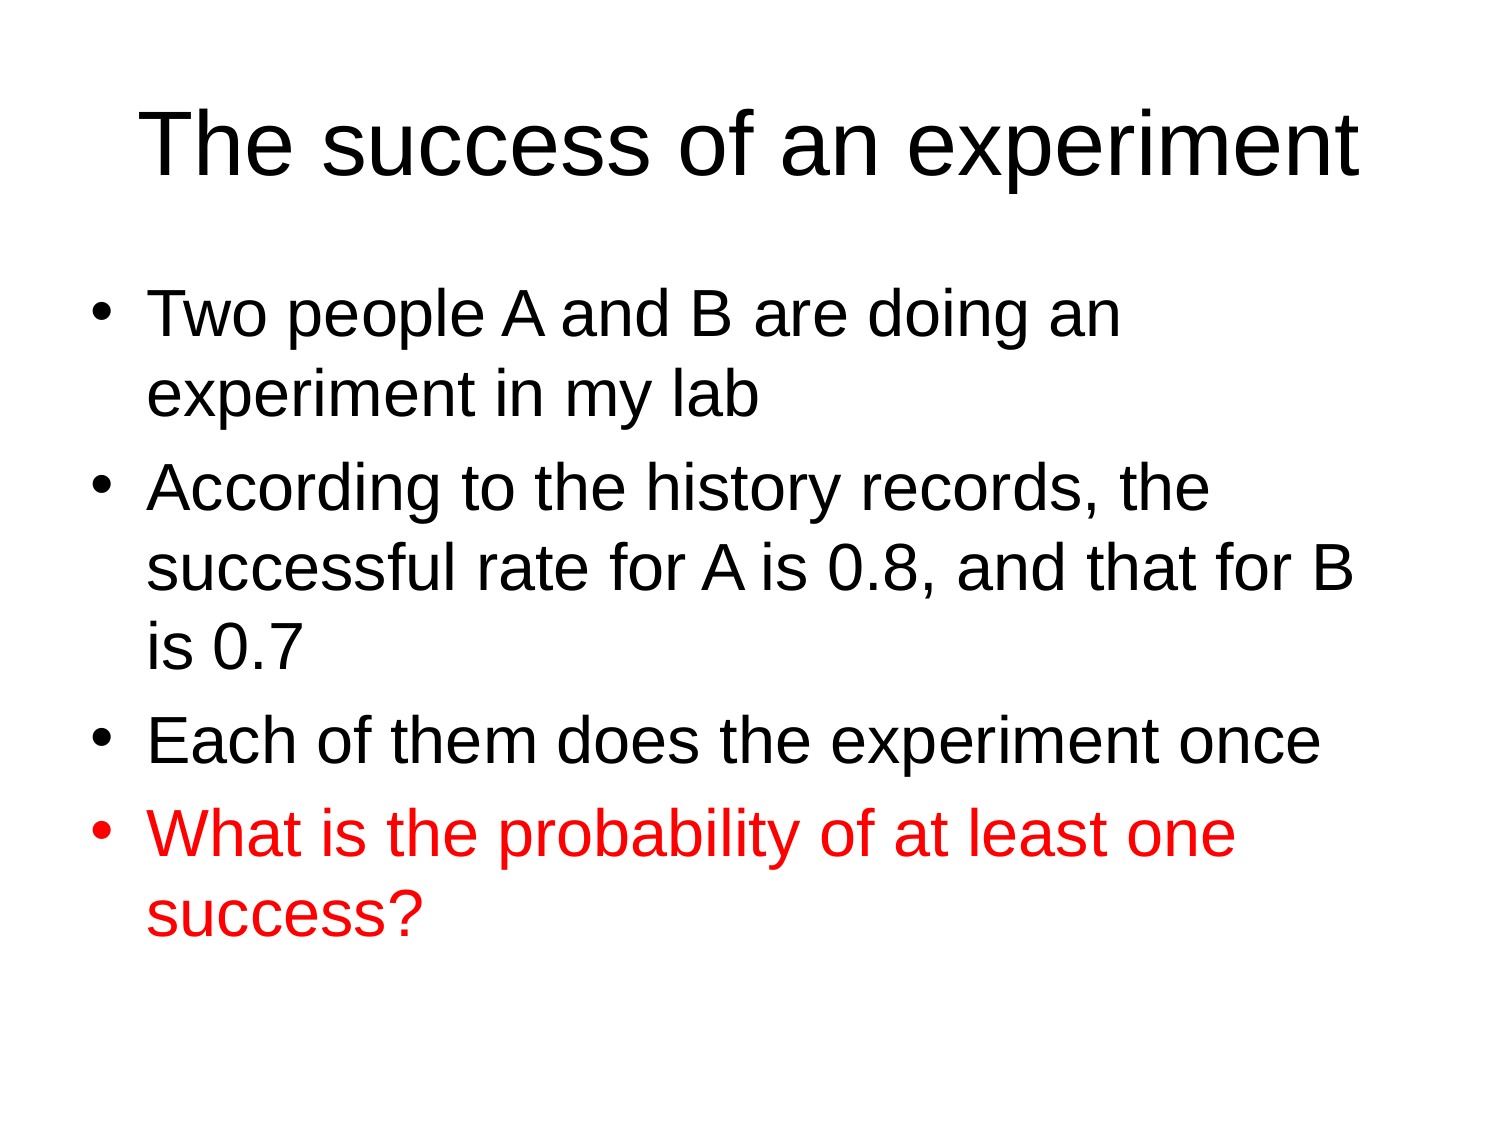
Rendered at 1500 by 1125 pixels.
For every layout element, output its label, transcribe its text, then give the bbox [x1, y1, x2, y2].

title The success of an experiment [75, 45, 1425, 233]
list Two people A and B are doing an experiment in my lab According to the history records, the successful rate for A is 0.8, and that for B is 0.7 Each of them does the experiment once What is the probability of at least one success? [75, 262, 1425, 1005]
